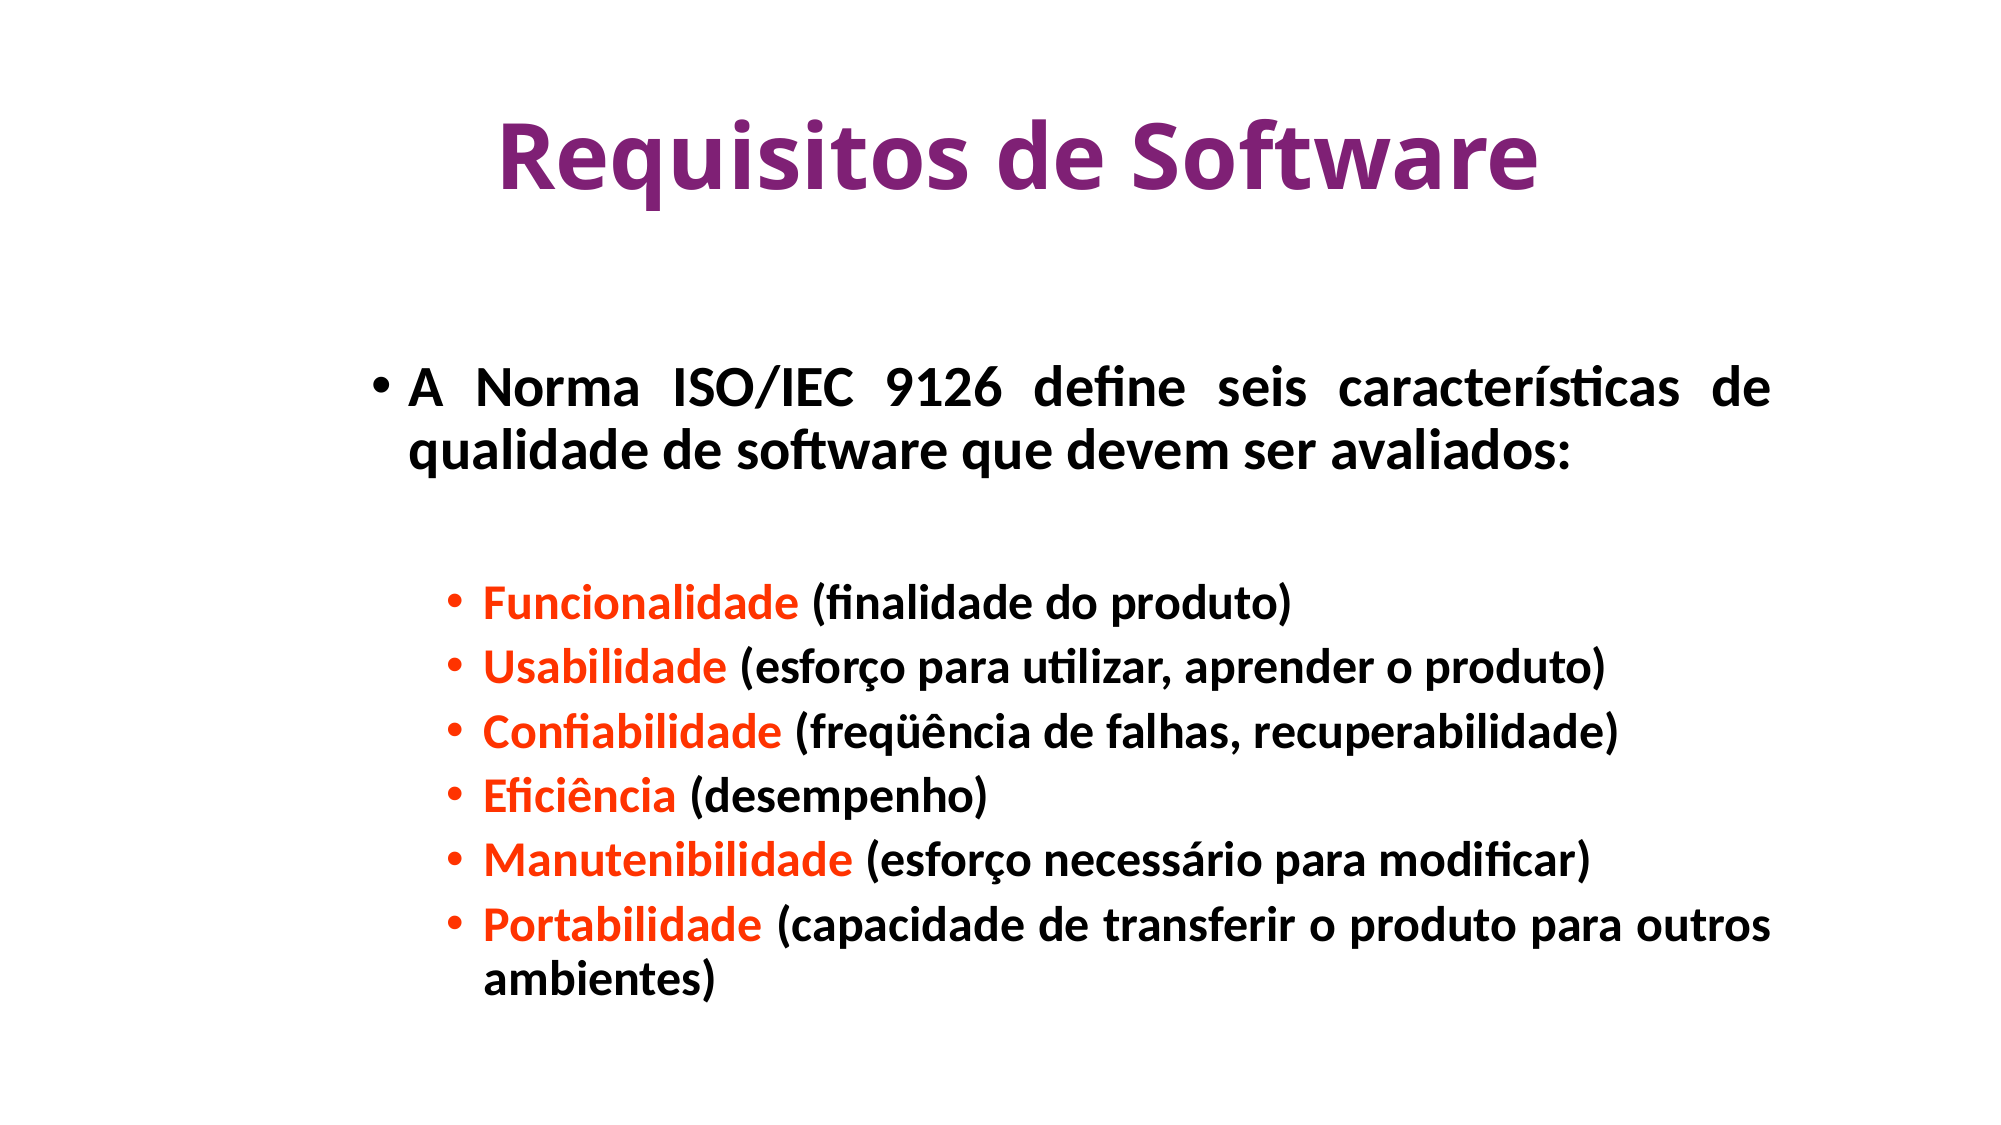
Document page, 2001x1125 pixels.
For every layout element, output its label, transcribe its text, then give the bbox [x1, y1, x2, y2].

list A Norma ISO/IEC 9126 define seis características de qualidade de software que devem ser avaliados: Funcionalidade (finalidade do produto) Usabilidade (esforço para utilizar, aprender o produto) Confiabilidade (freqüência de falhas, recuperabilidade) Eficiência (desempenho) Manutenibilidade (esforço necessário para modificar) Portabilidade (capacidade de transferir o produto para outros ambientes) [356, 349, 1788, 1125]
title Requisitos de Software [480, 66, 1664, 254]
